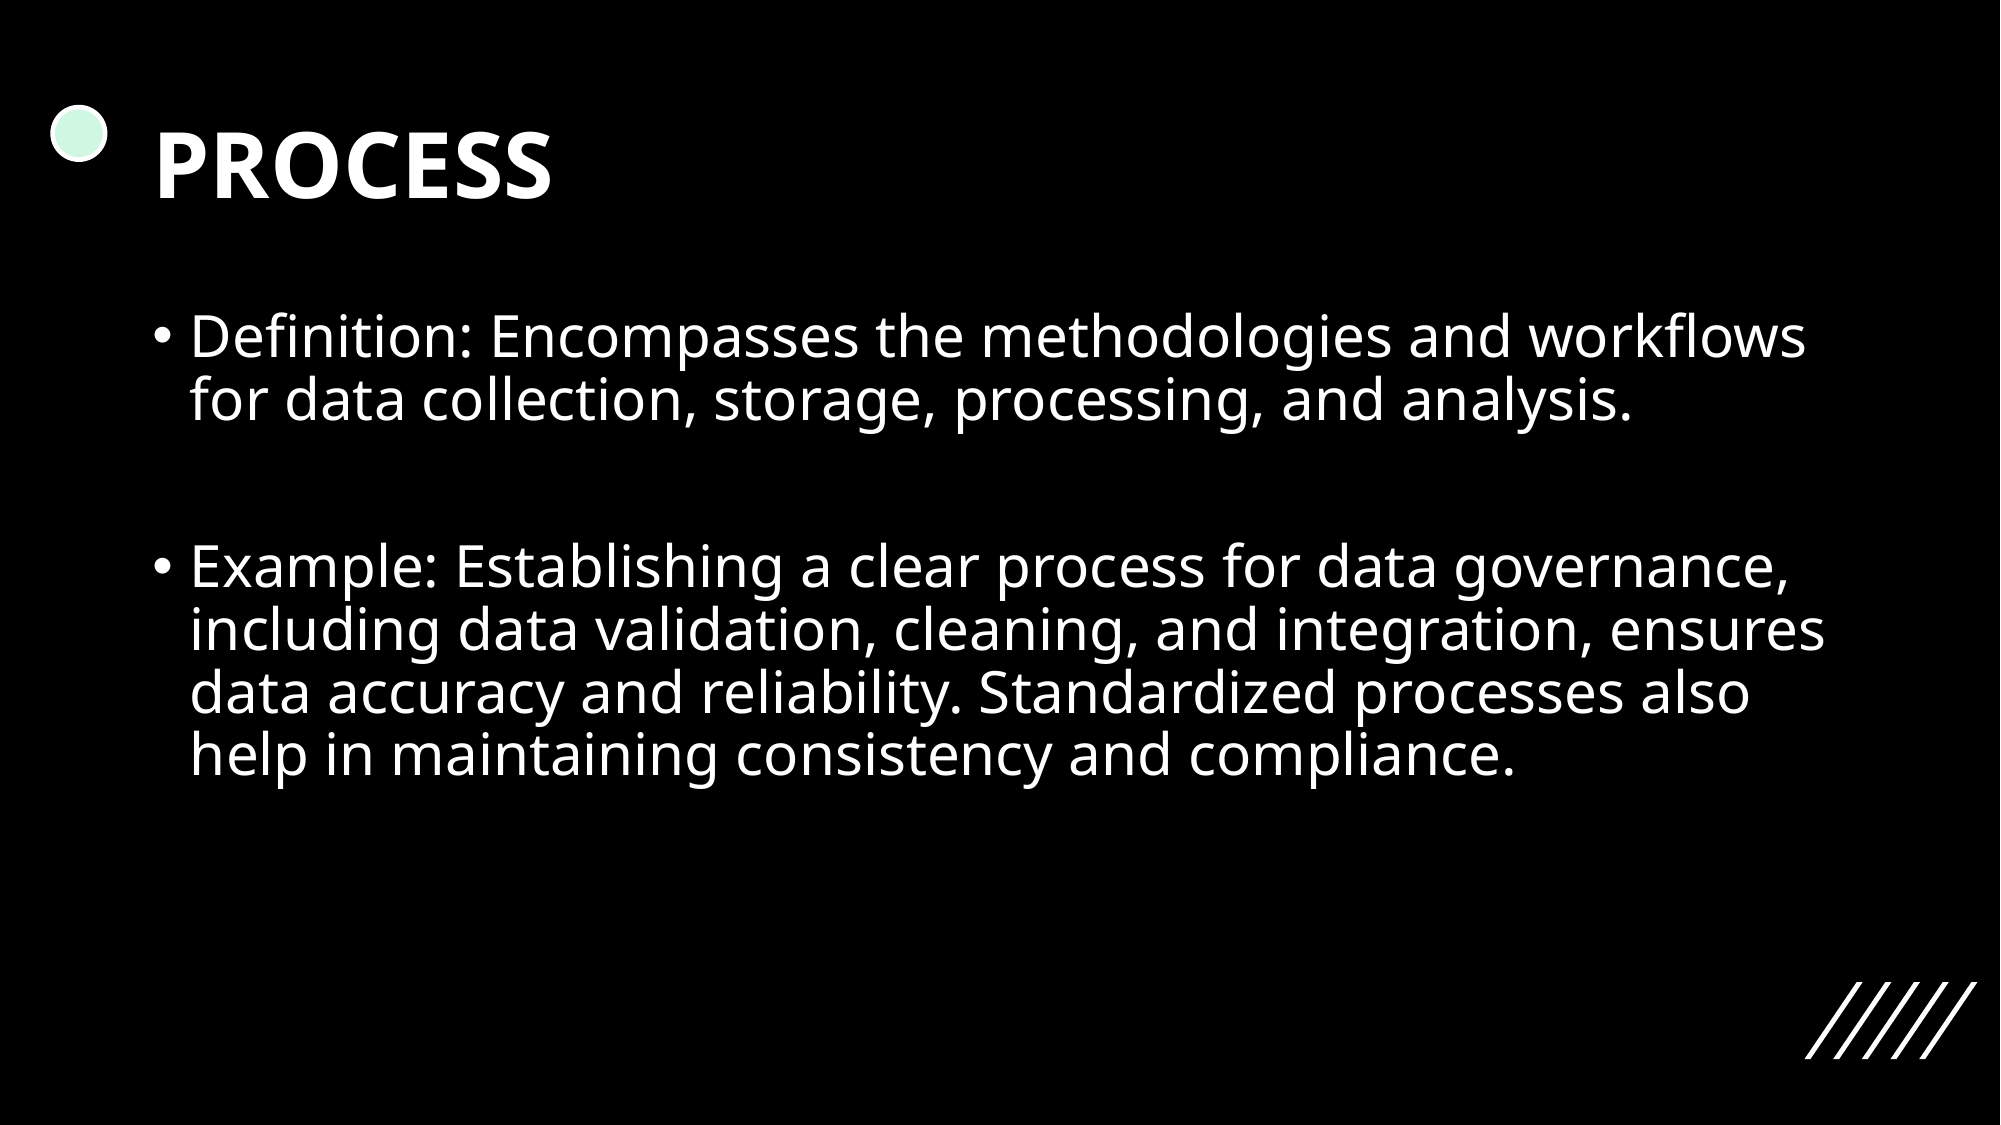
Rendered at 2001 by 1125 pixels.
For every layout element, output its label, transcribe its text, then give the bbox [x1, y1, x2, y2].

title PROCESS [137, 59, 1863, 278]
list Definition: Encompasses the methodologies and workflows for data collection, storage, processing, and analysis. Example: Establishing a clear process for data governance, including data validation, cleaning, and integration, ensures data accuracy and reliability. Standardized processes also help in maintaining consistency and compliance. [137, 299, 1863, 1014]
